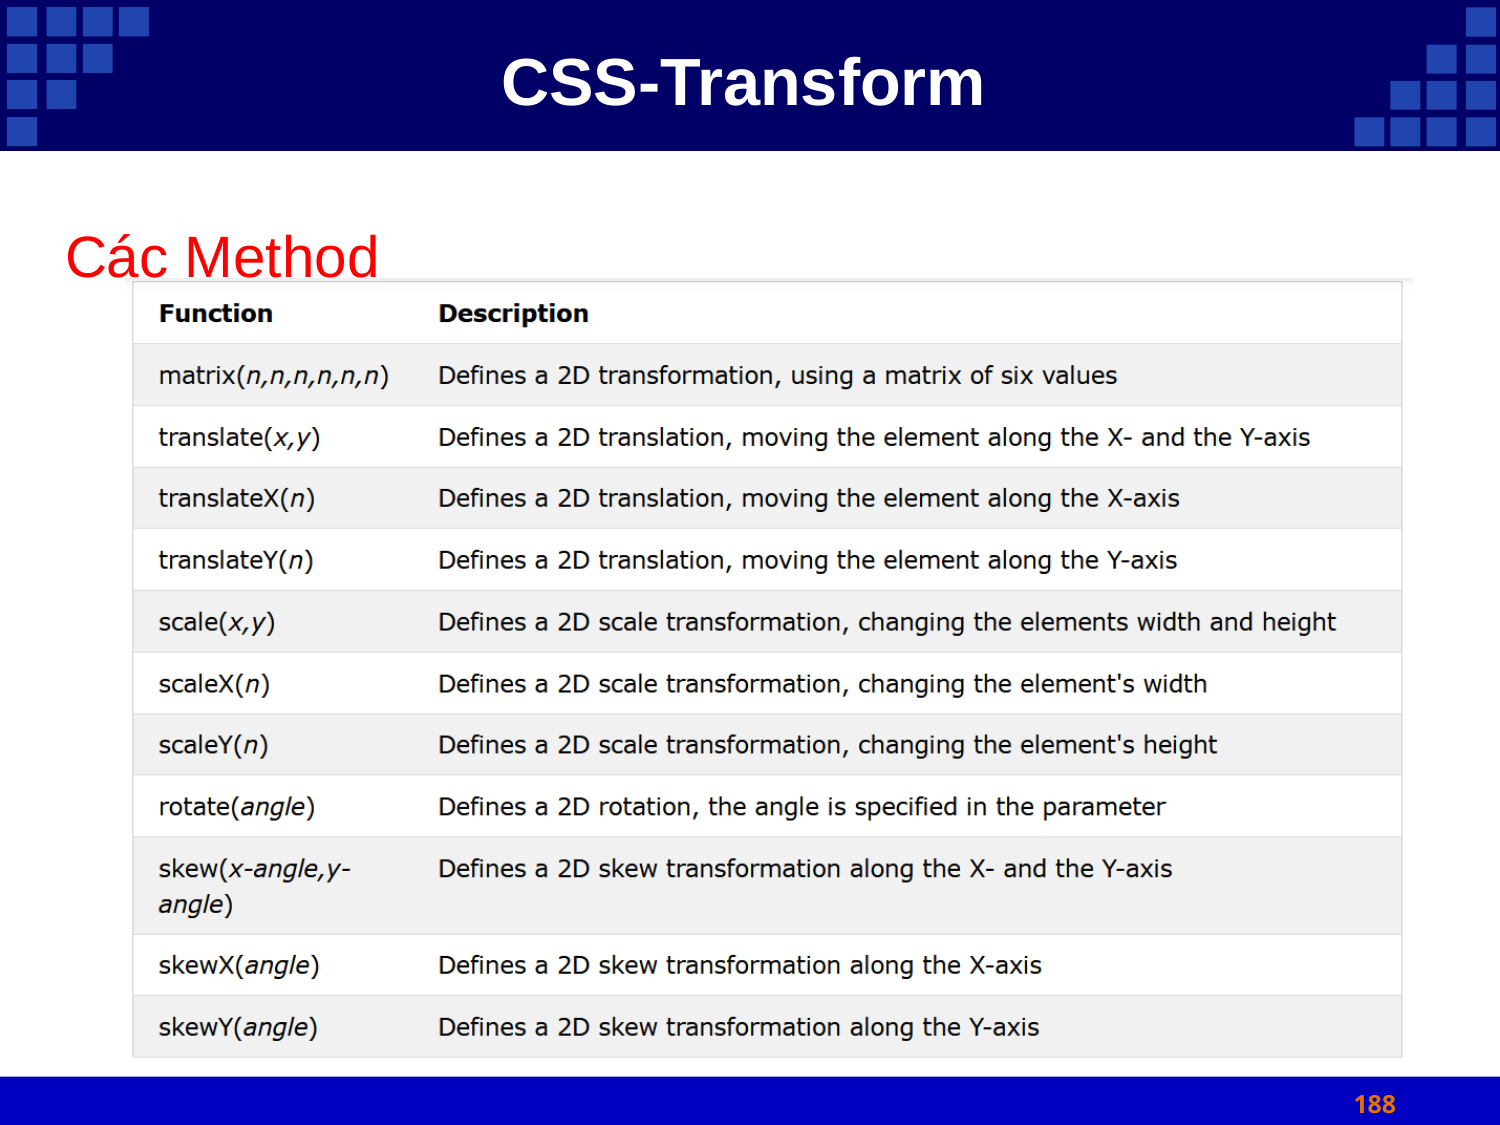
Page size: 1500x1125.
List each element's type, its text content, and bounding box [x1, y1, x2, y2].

title CSS-Transform [137, 32, 1350, 125]
list Các Method [50, 176, 1488, 1038]
picture [124, 277, 1413, 1063]
slide_number 188 [1324, 1080, 1426, 1125]
